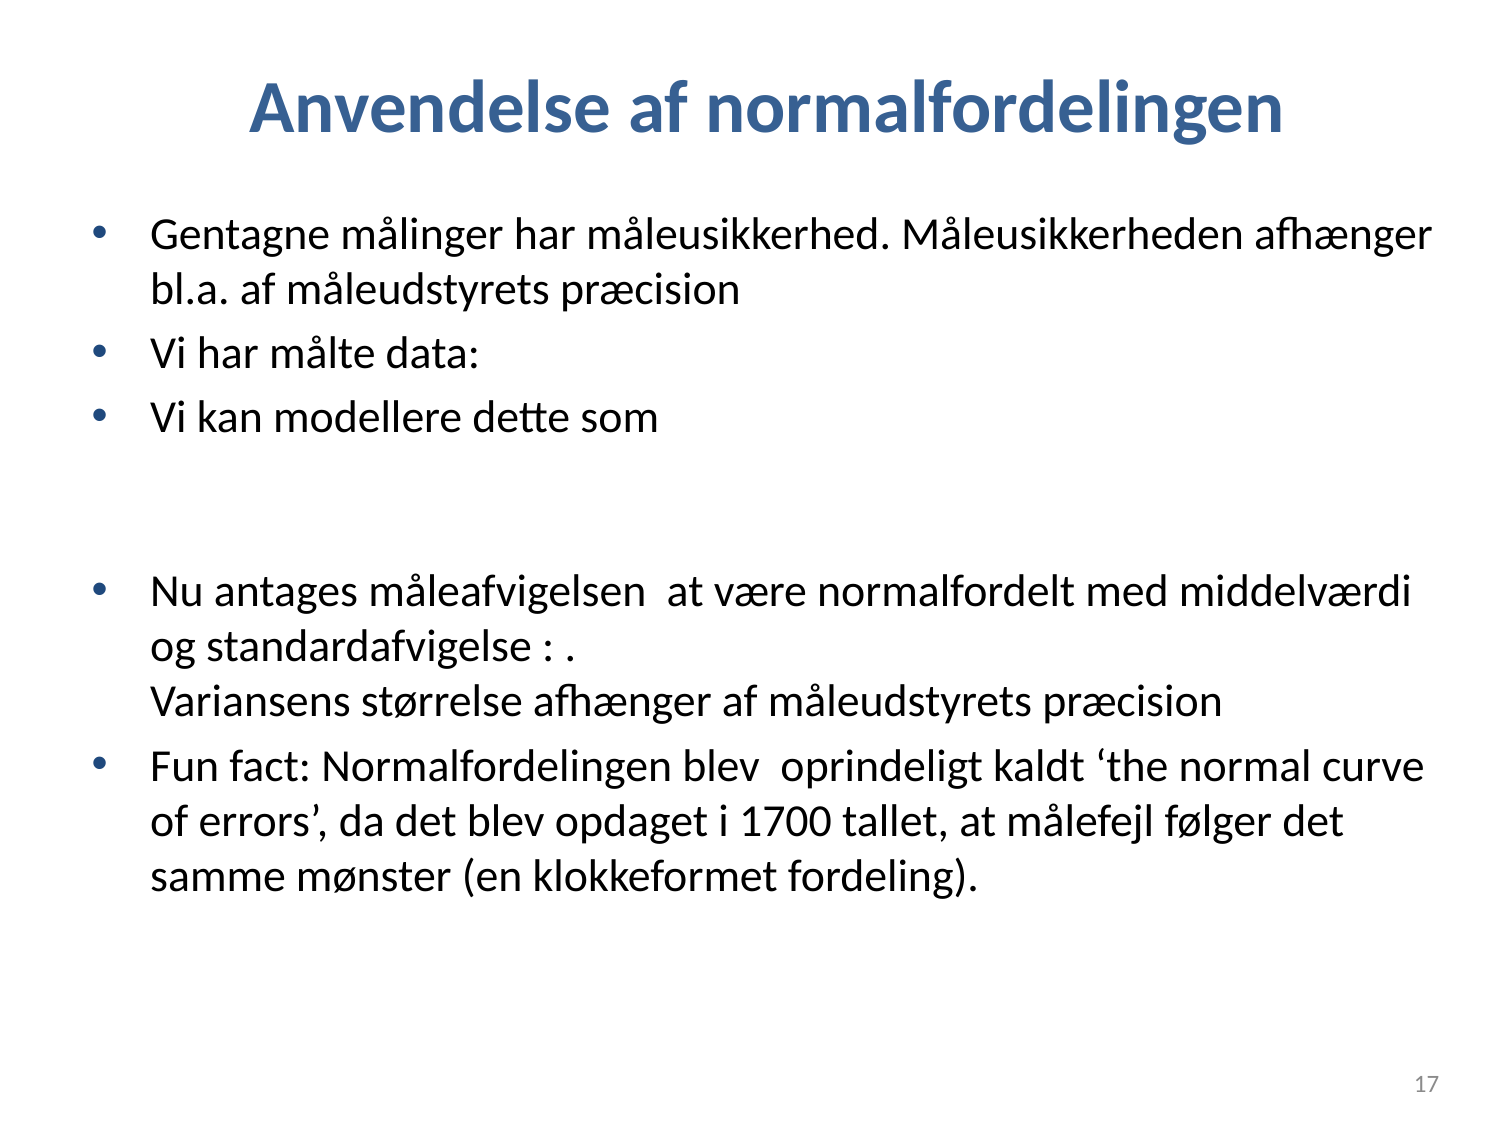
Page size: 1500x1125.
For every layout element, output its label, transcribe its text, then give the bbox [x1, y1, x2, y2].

slide_number 17 [1104, 1058, 1455, 1107]
title Anvendelse af normalfordelingen [76, 45, 1459, 161]
